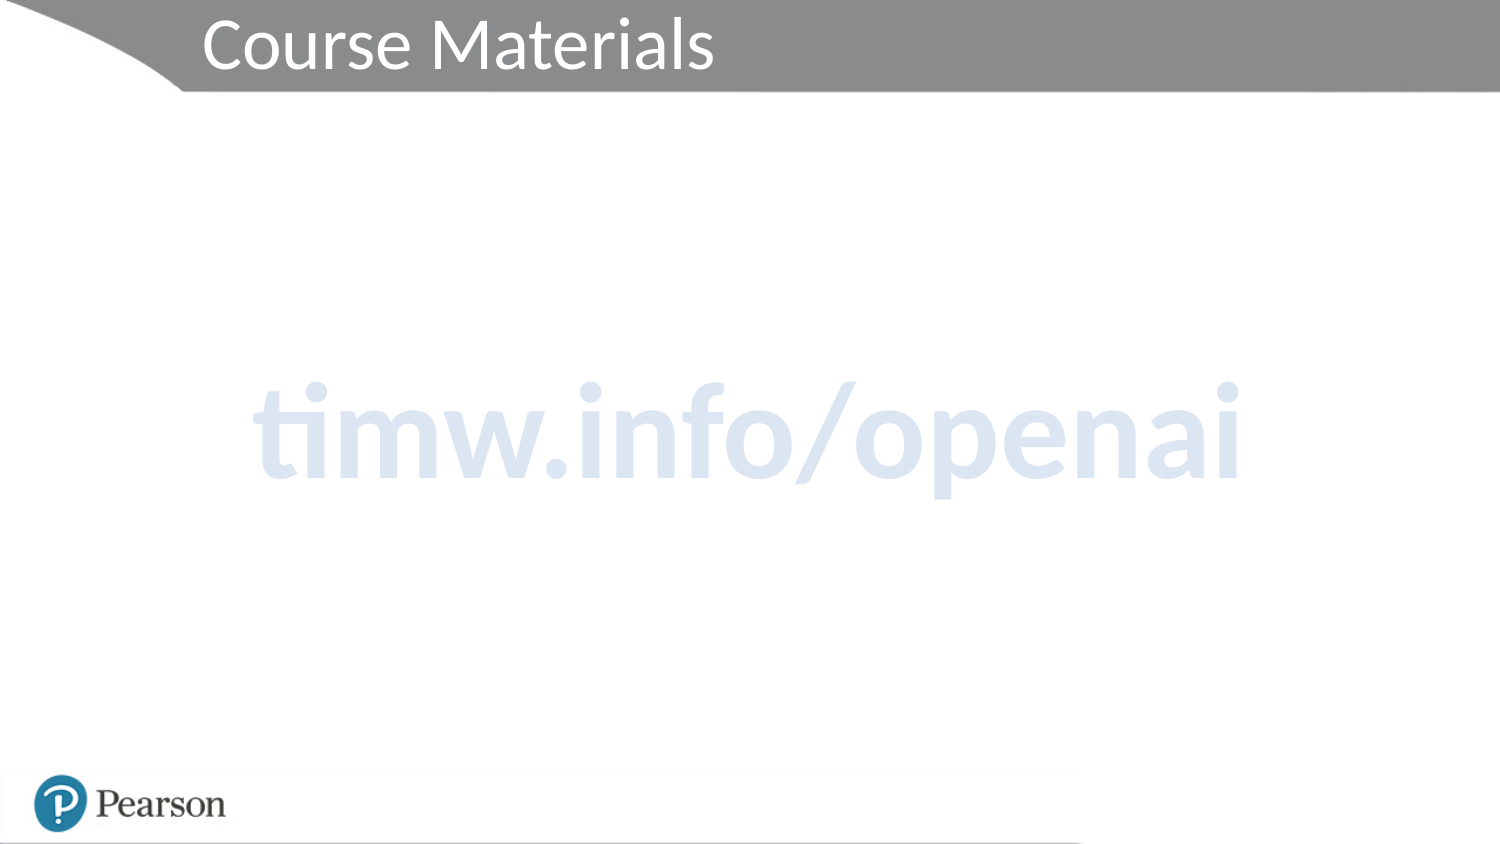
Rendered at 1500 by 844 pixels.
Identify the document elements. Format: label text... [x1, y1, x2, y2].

title Course Materials [187, 0, 1426, 79]
text_box timw.info/openai [203, 333, 1295, 514]
picture [0, 0, 1500, 844]
